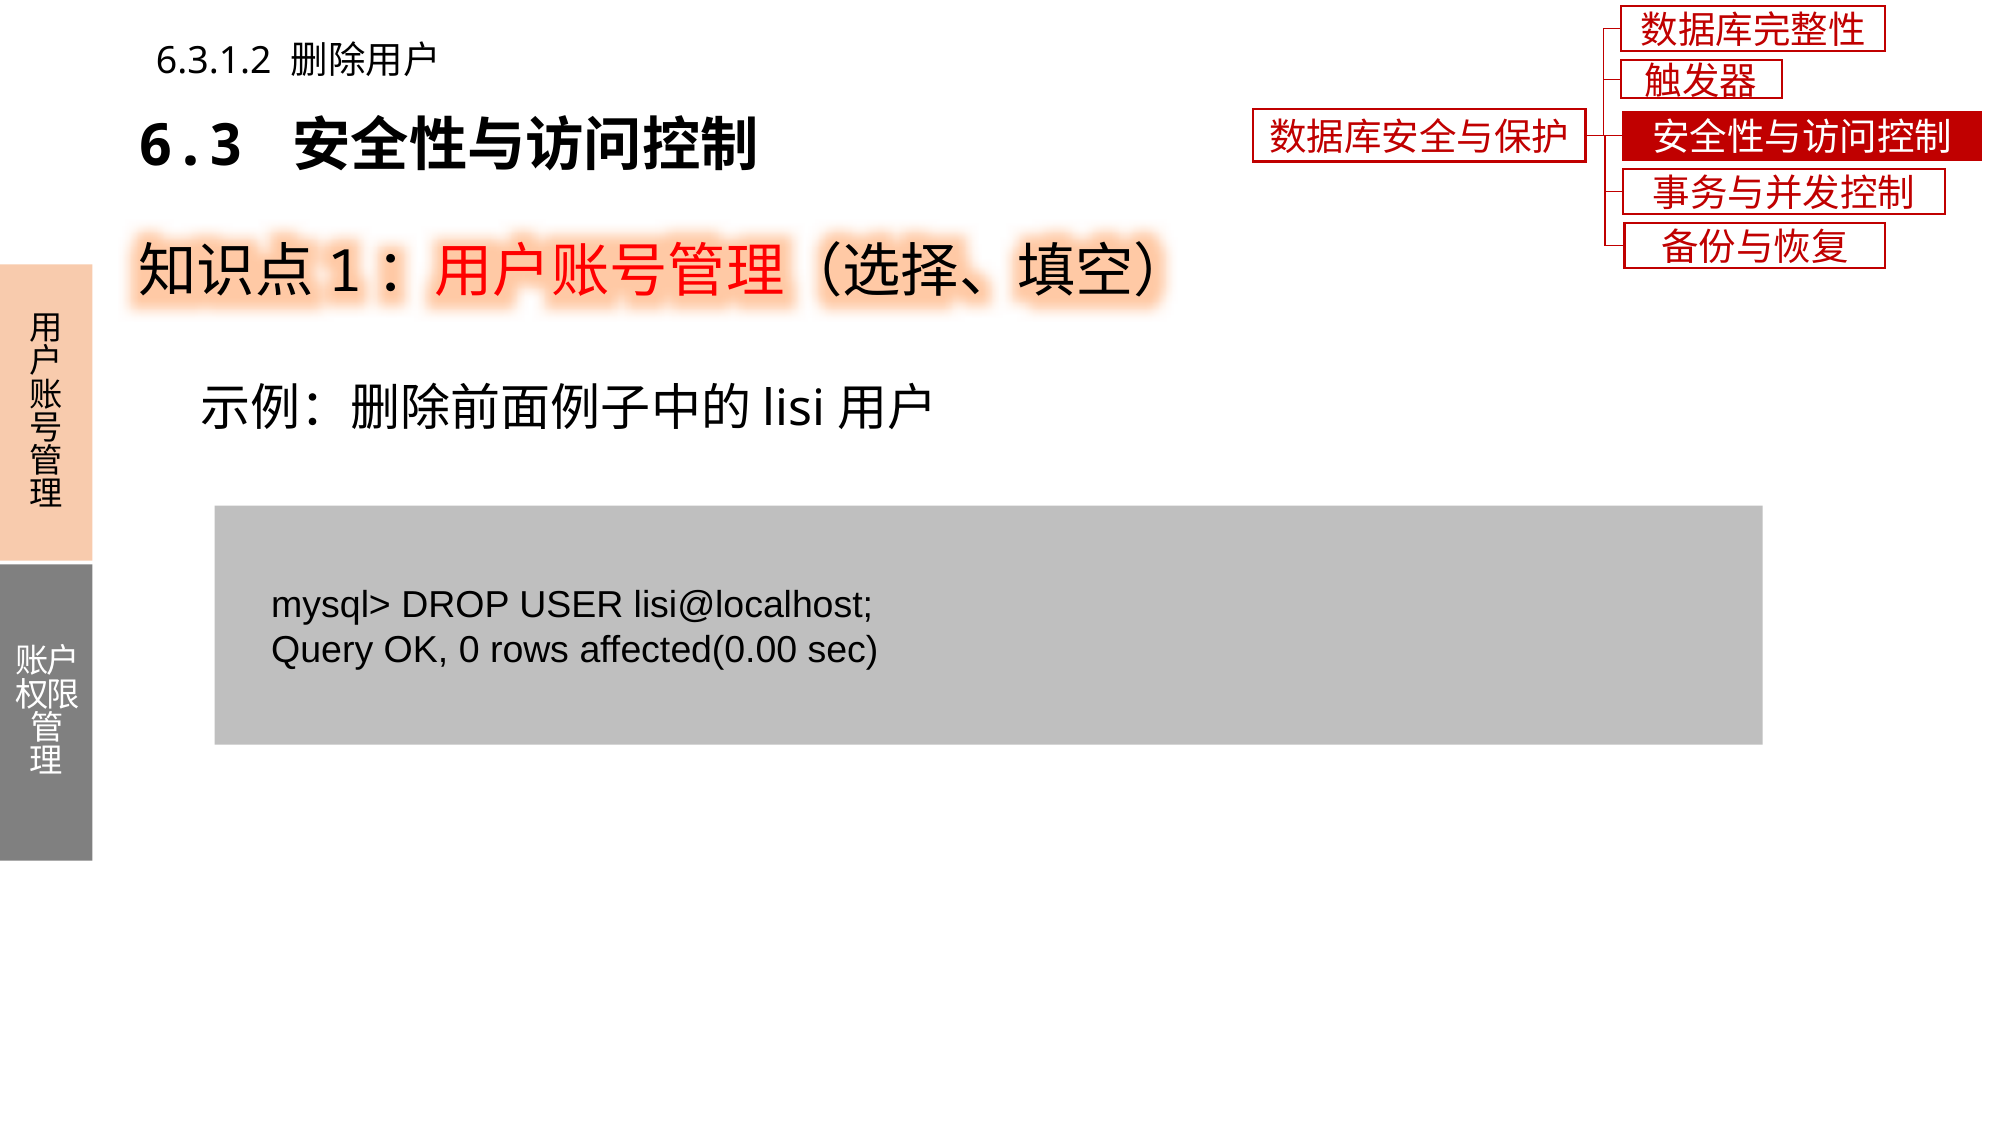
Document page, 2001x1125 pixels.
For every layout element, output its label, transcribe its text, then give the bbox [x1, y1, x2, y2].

text_box 知识点1：用户账号管理（选择、填空） [120, 172, 1945, 329]
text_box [1585, 79, 1621, 135]
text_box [1585, 135, 1625, 246]
text_box 6.3.1.2 删除用户 [141, 28, 456, 89]
text_box 触发器 [1621, 59, 1783, 99]
text_box [118, 170, 1949, 335]
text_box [0, 264, 93, 861]
text_box mysql> DROP USER lisi@localhost; Query OK, 0 rows affected(0.00 sec) [214, 505, 1764, 746]
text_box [1585, 28, 1621, 79]
text_box 安全性与访问控制 [1622, 111, 1982, 161]
text_box 数据库完整性 [1620, 5, 1886, 52]
text_box 6.3 安全性与访问控制 [120, 97, 1568, 152]
text_box 数据库安全与保护 [1252, 108, 1585, 163]
text_box 示例：删除前面例子中的lisi用户 [186, 350, 1827, 443]
text_box 备份与恢复 [1623, 222, 1886, 269]
text_box 安全性与访问控制 [114, 166, 1954, 339]
text_box 事务与并发控制 [1625, 168, 1946, 215]
